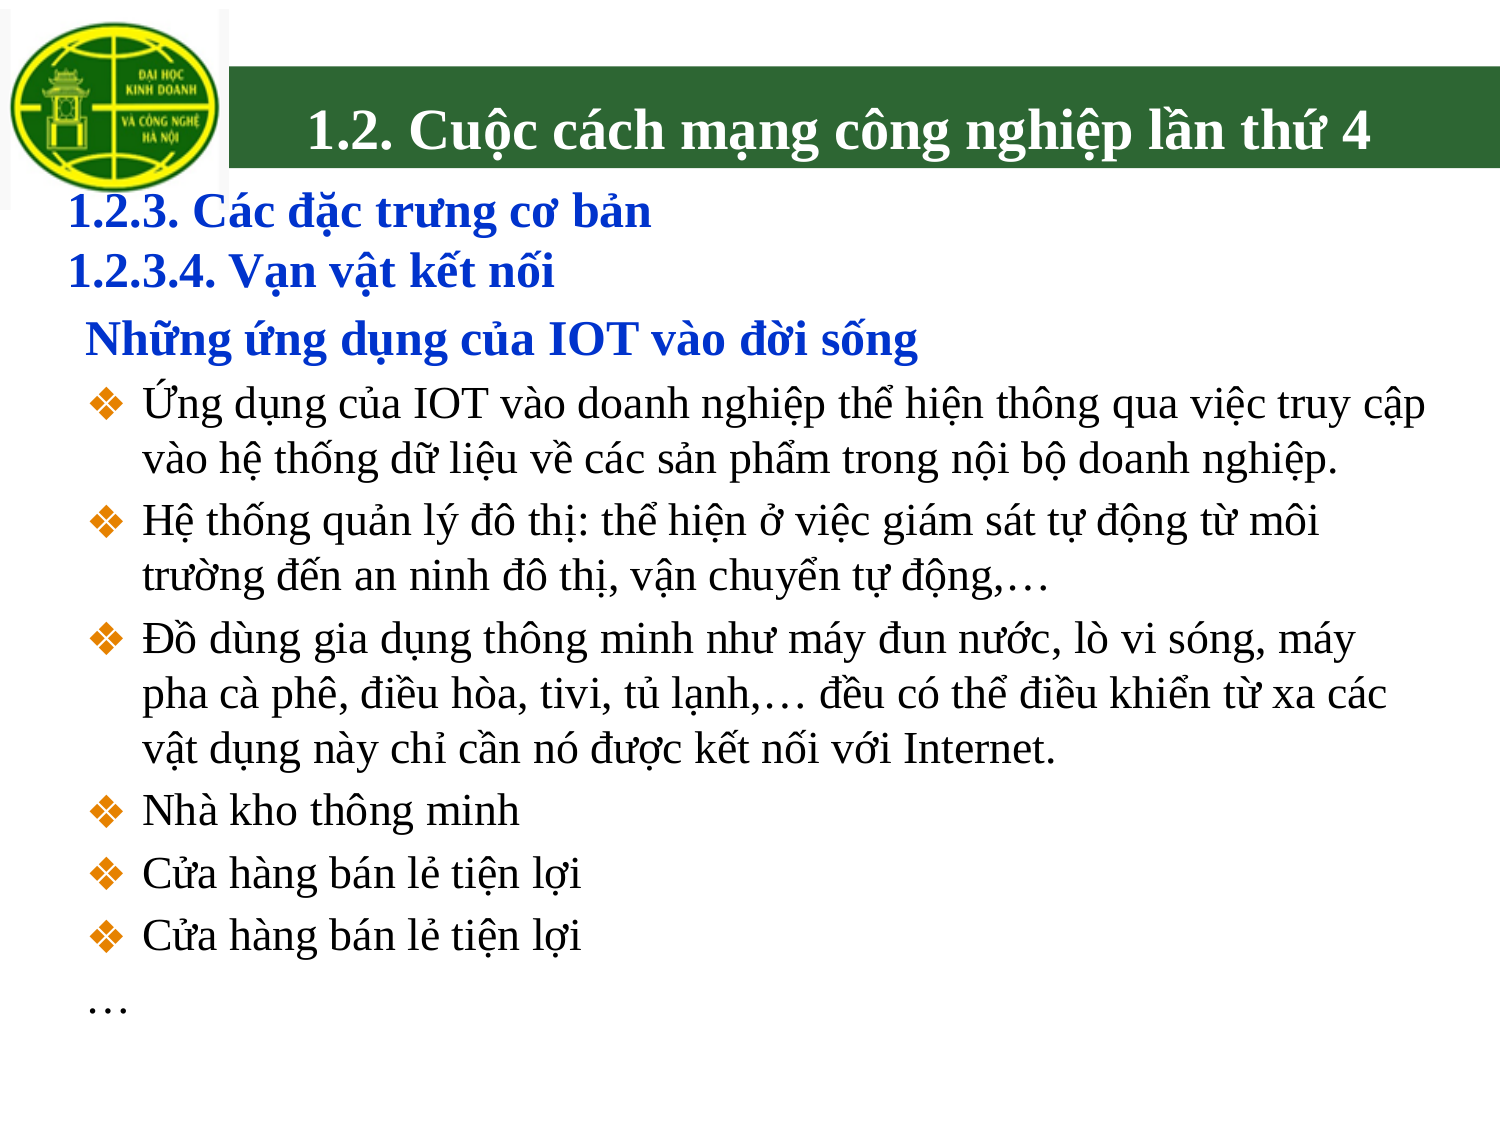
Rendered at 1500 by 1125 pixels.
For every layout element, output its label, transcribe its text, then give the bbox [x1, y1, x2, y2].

title 1.2. Cuộc cách mạng công nghiệp lần thứ 4 [216, 72, 1471, 171]
list 1.2.3. Các đặc trưng cơ bản 1.2.3.4. Vạn vật kết nối Những ứng dụng của IOT vào đời sống Ứng dụng của IOT vào doanh nghiệp thể hiện thông qua việc truy cập vào hệ thống dữ liệu về các sản phẩm trong nội bộ doanh nghiệp. Hệ thống quản lý đô thị: thể hiện ở việc giám sát tự động từ môi trường đến an ninh đô thị, vận chuyển tự động,… Đồ dùng gia dụng thông minh như máy đun nước, lò vi sóng, máy pha cà phê, điều hòa, tivi, tủ lạnh,… đều có thể điều khiển từ xa các vật dụng này chỉ cần nó được kết nối với Internet. Nhà kho thông minh Cửa hàng bán lẻ tiện lợi Cửa hàng bán lẻ tiện lợi … [52, 170, 1448, 1023]
picture [0, 9, 229, 210]
